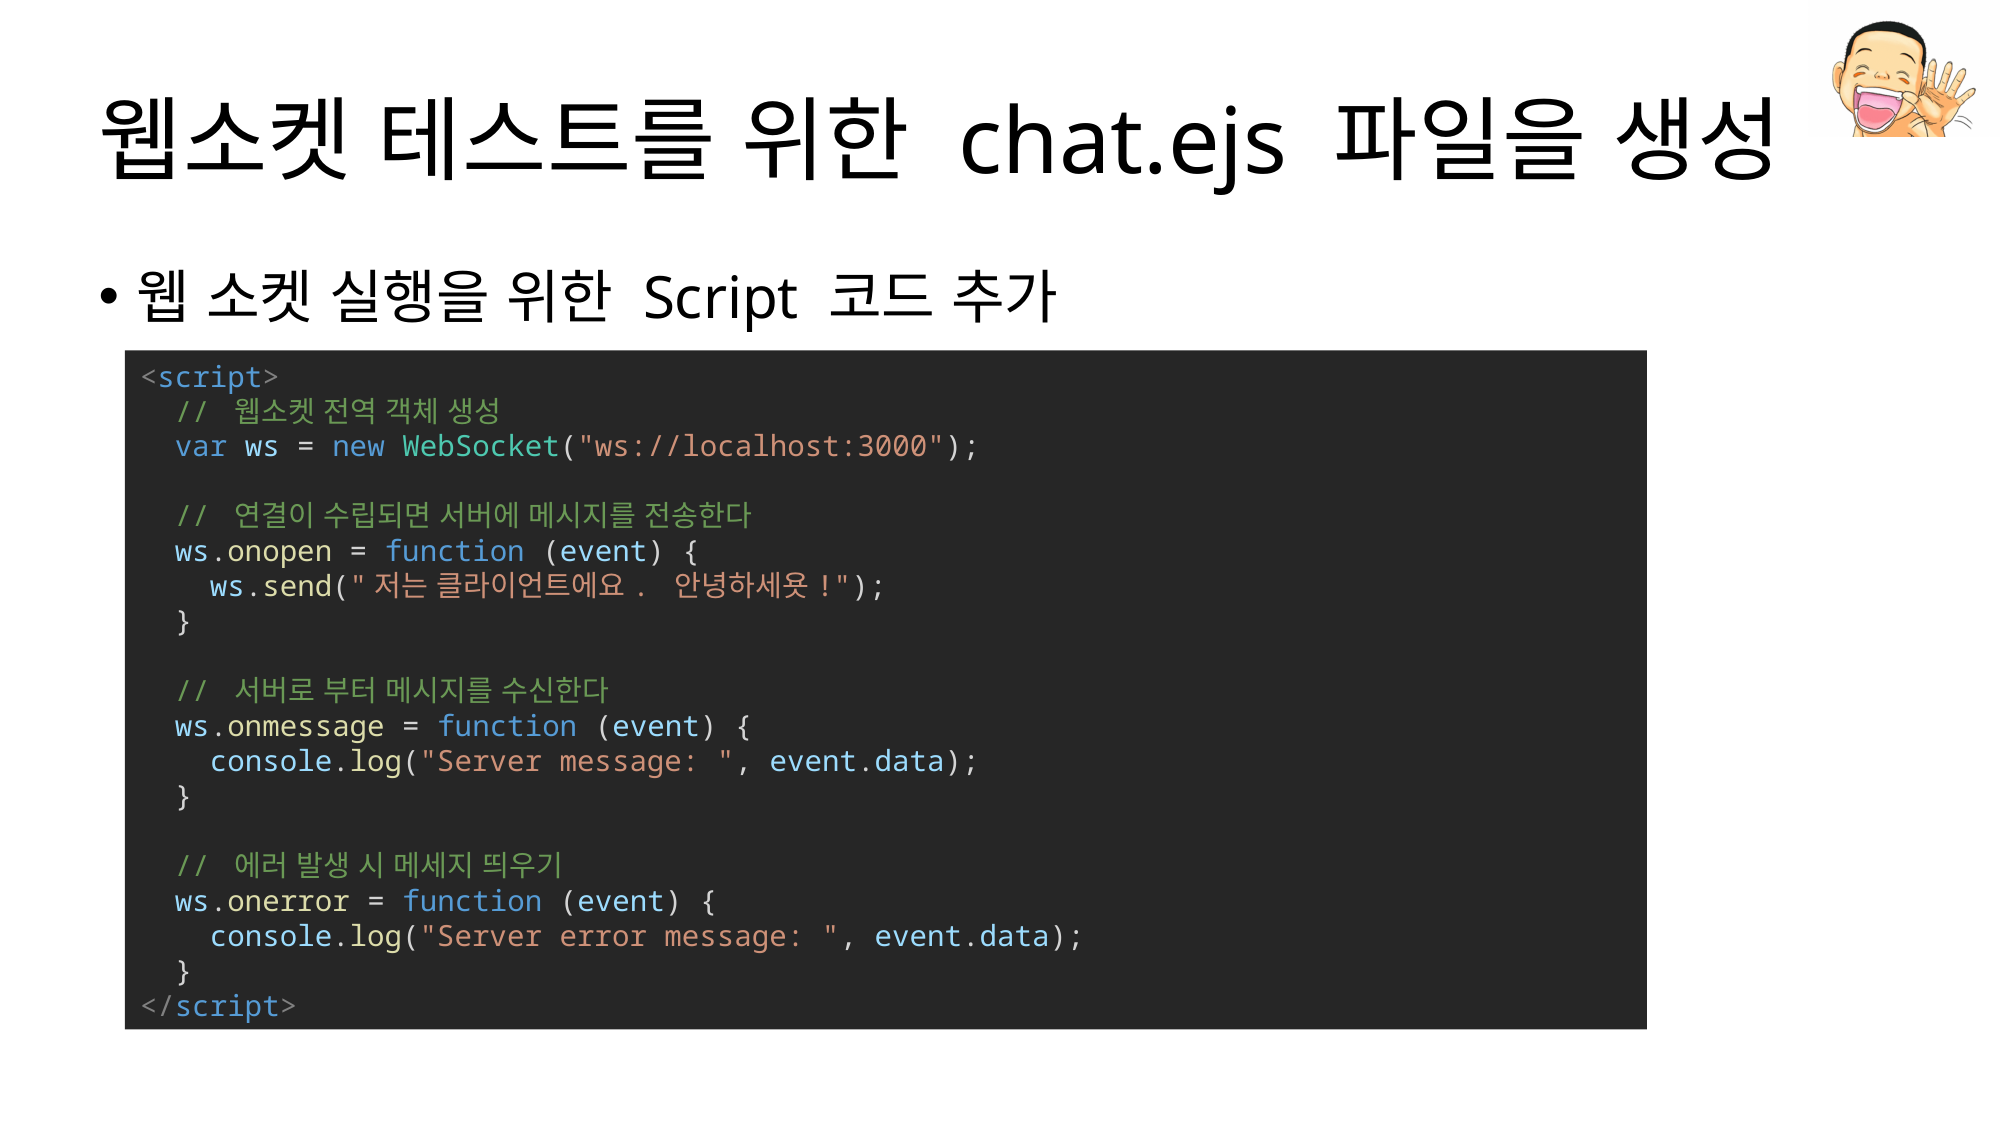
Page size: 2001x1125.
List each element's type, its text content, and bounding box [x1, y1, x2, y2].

list 웹 소켓 실행을 위한 Script 코드 추가 [83, 217, 1931, 1100]
text_box <script> // 웹소켓 전역 객체 생성 var ws = new WebSocket("ws://localhost:3000"); // 연결이 수립되면 서버에 메시지를 전송한다 ws.onopen = function (event) { ws.send("저는 클라이언트에요. 안녕하세욧!"); } // 서버로 부터 메시지를 수신한다 ws.onmessage = function (event) { console.log("Server message: ", event.data); } // 에러 발생 시 메세지 띄우기 ws.onerror = function (event) { console.log("Server error message: ", event.data); } </script> [124, 350, 1647, 1030]
title 웹소켓 테스트를 위한 chat.ejs 파일을 생성 [83, 0, 1931, 217]
picture [1931, 0, 2000, 137]
